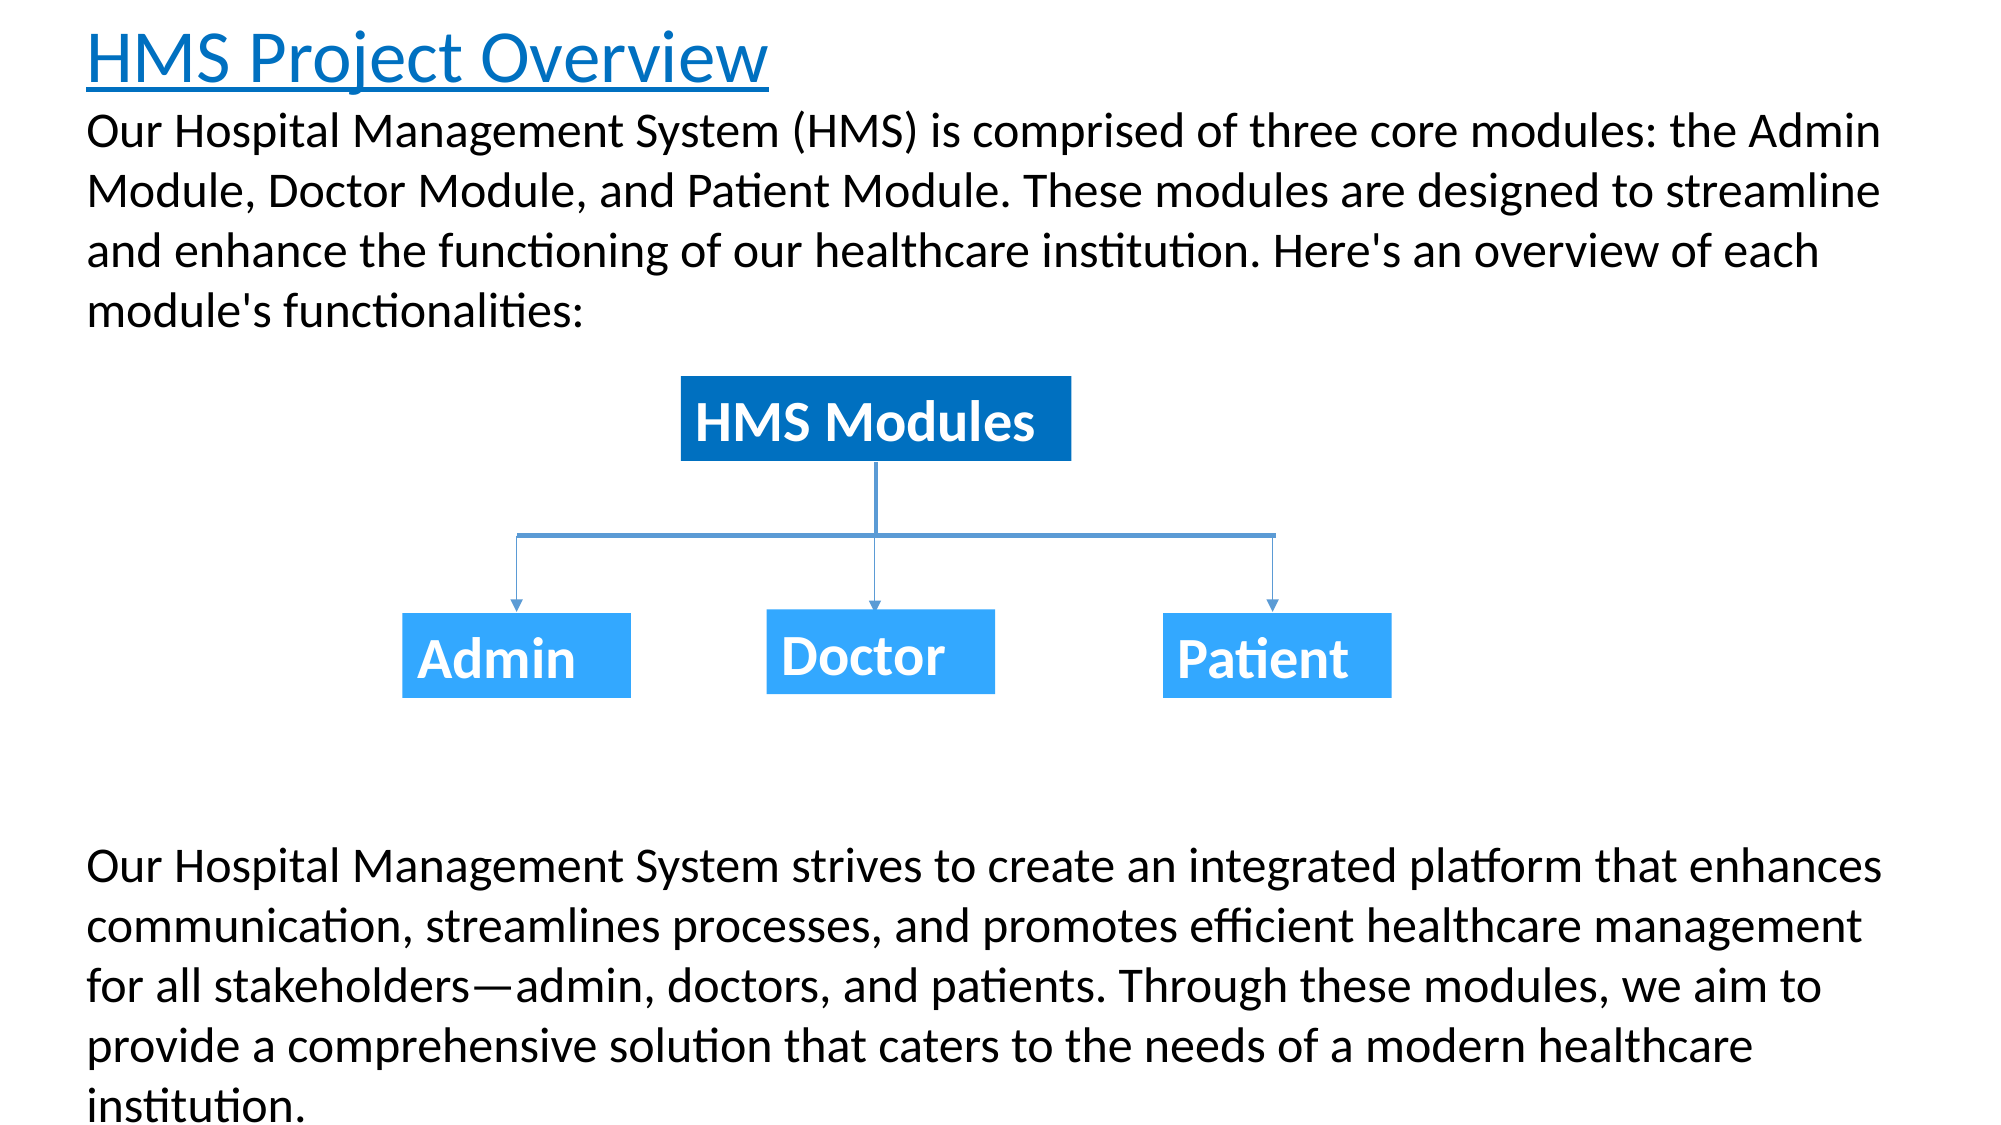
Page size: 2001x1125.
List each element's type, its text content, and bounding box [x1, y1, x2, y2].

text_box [402, 376, 1392, 699]
text_box HMS Project Overview Our Hospital Management System (HMS) is comprised of three core modules: the Admin Module, Doctor Module, and Patient Module. These modules are designed to streamline and enhance the functioning of our healthcare institution. Here's an overview of each module's functionalities: Our Hospital Management System strives to create an integrated platform that enhances communication, streamlines processes, and promotes efficient healthcare management for all stakeholders—admin, doctors, and patients. Through these modules, we aim to provide a comprehensive solution that caters to the needs of a modern healthcare institution. [71, 0, 1919, 1125]
